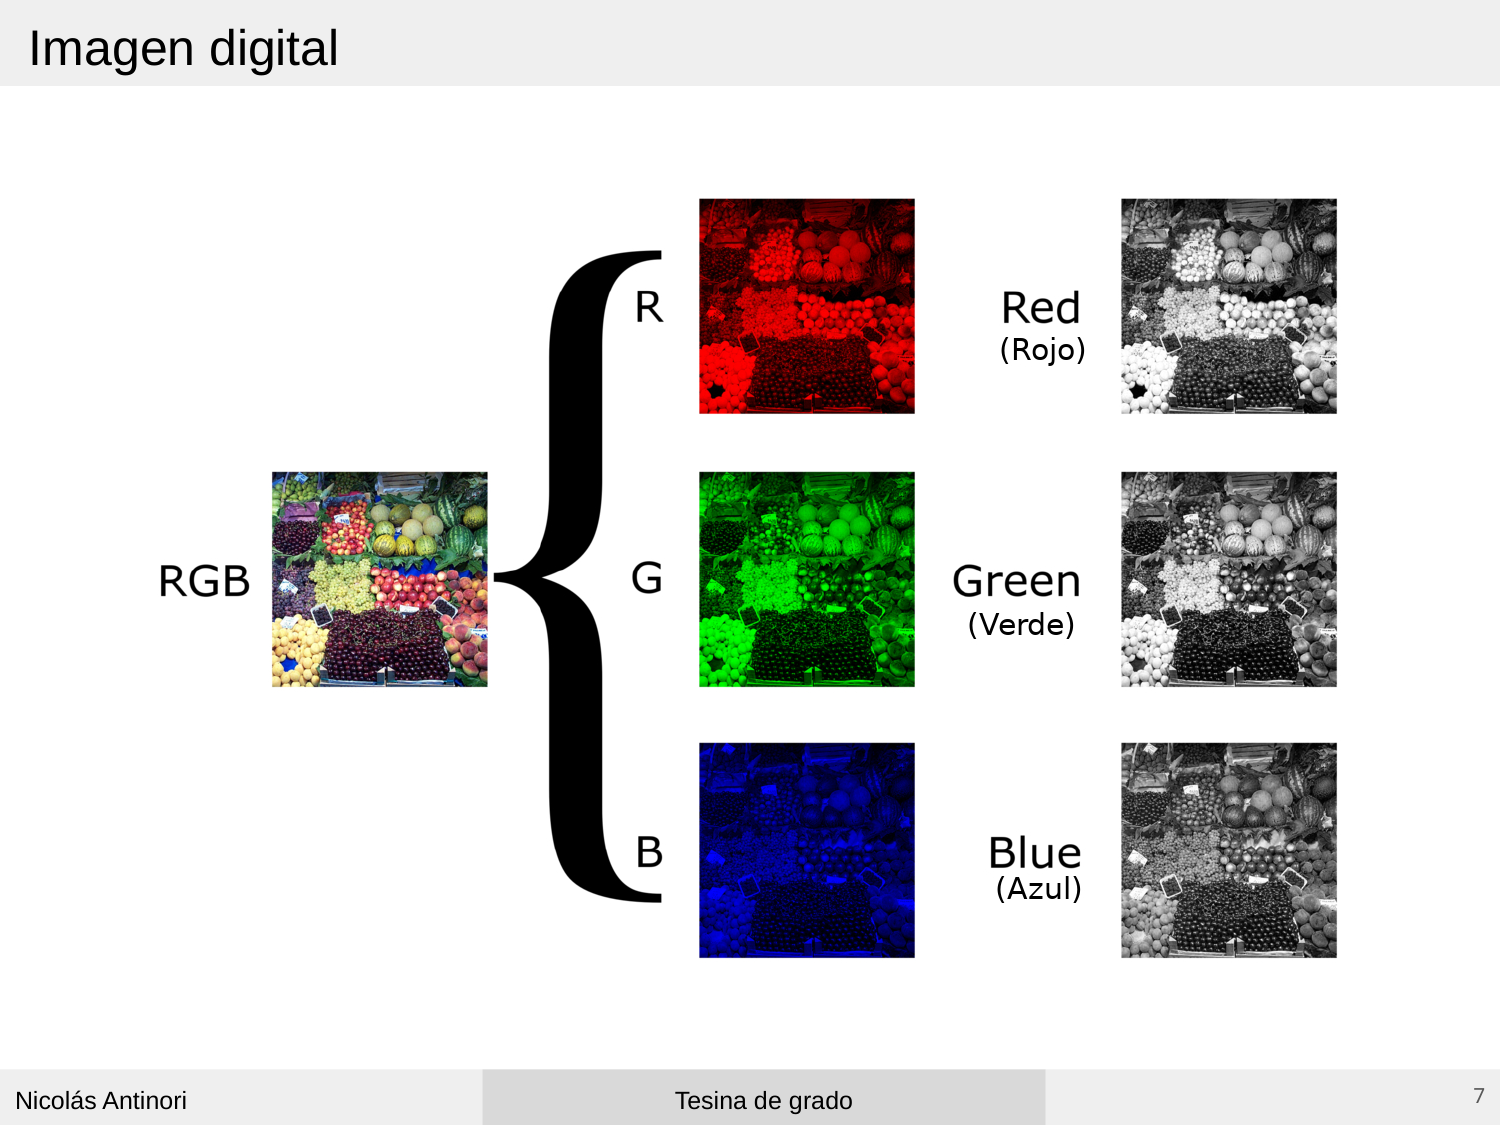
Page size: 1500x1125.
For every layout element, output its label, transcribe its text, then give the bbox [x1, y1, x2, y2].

text_box Tesina de grado [482, 1069, 1046, 1125]
picture [117, 151, 1389, 990]
text_box Imagen digital [0, 0, 1500, 86]
text_box Nicolás Antinori [0, 1069, 482, 1125]
slide_number ‹#› [1046, 1069, 1500, 1125]
